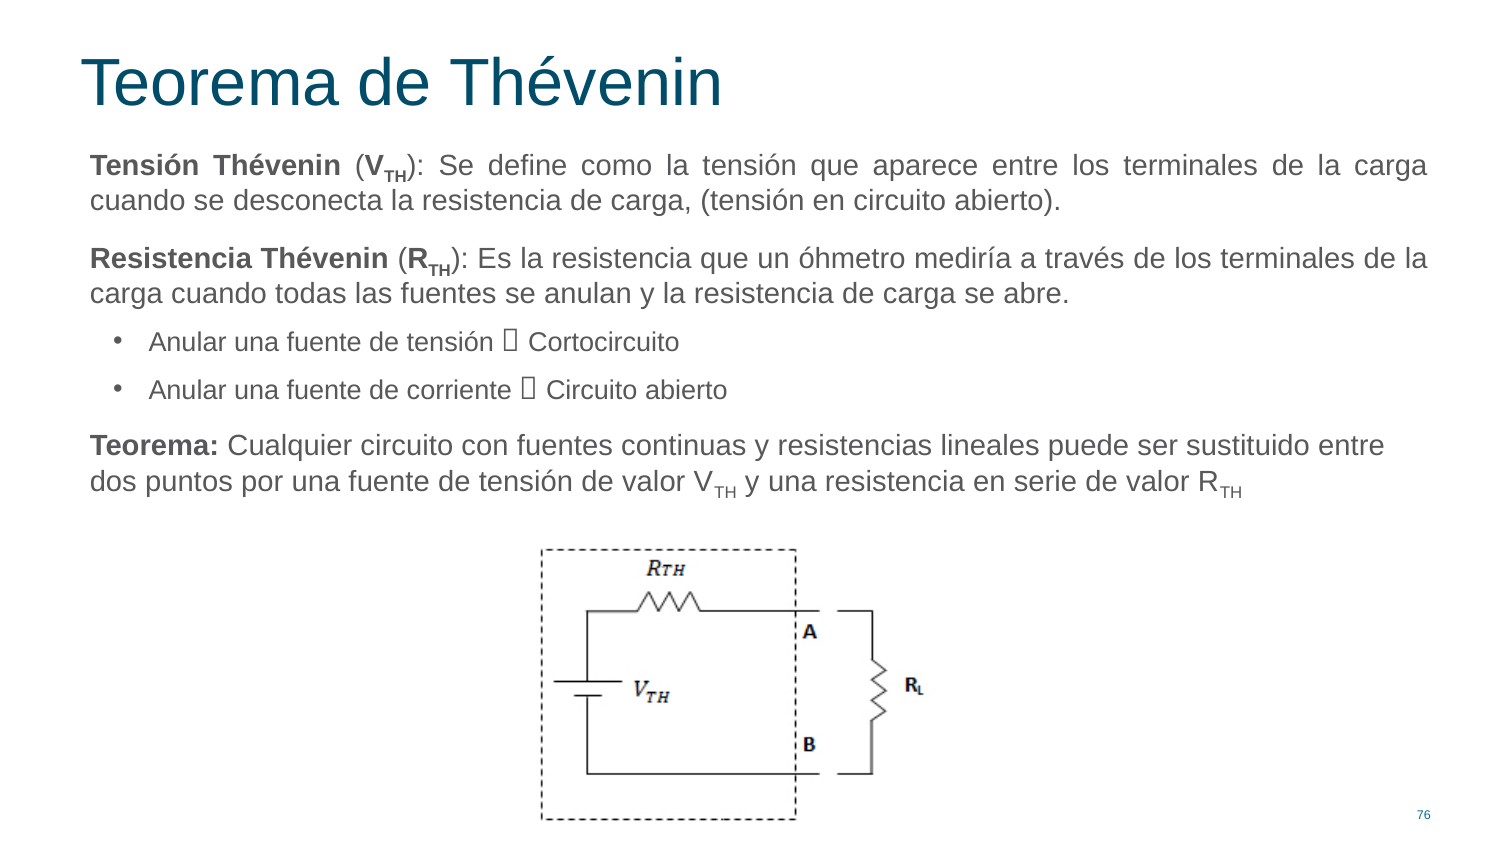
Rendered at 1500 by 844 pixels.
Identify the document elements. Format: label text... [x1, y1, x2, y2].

list Tensión Thévenin (VTH): Se define como la tensión que aparece entre los terminales de la carga cuando se desconecta la resistencia de carga, (tensión en circuito abierto). Resistencia Thévenin (RTH): Es la resistencia que un óhmetro mediría a través de los terminales de la carga cuando todas las fuentes se anulan y la resistencia de carga se abre. Anular una fuente de tensión  Cortocircuito Anular una fuente de corriente  Circuito abierto Teorema: Cualquier circuito con fuentes continuas y resistencias lineales puede ser sustituido entre dos puntos por una fuente de tensión de valor VTH y una resistencia en serie de valor RTH [74, 139, 1444, 542]
picture [1417, 810, 1422, 819]
title Teorema de Thévenin [65, 25, 1435, 146]
picture [1424, 810, 1429, 819]
picture [535, 507, 1005, 844]
